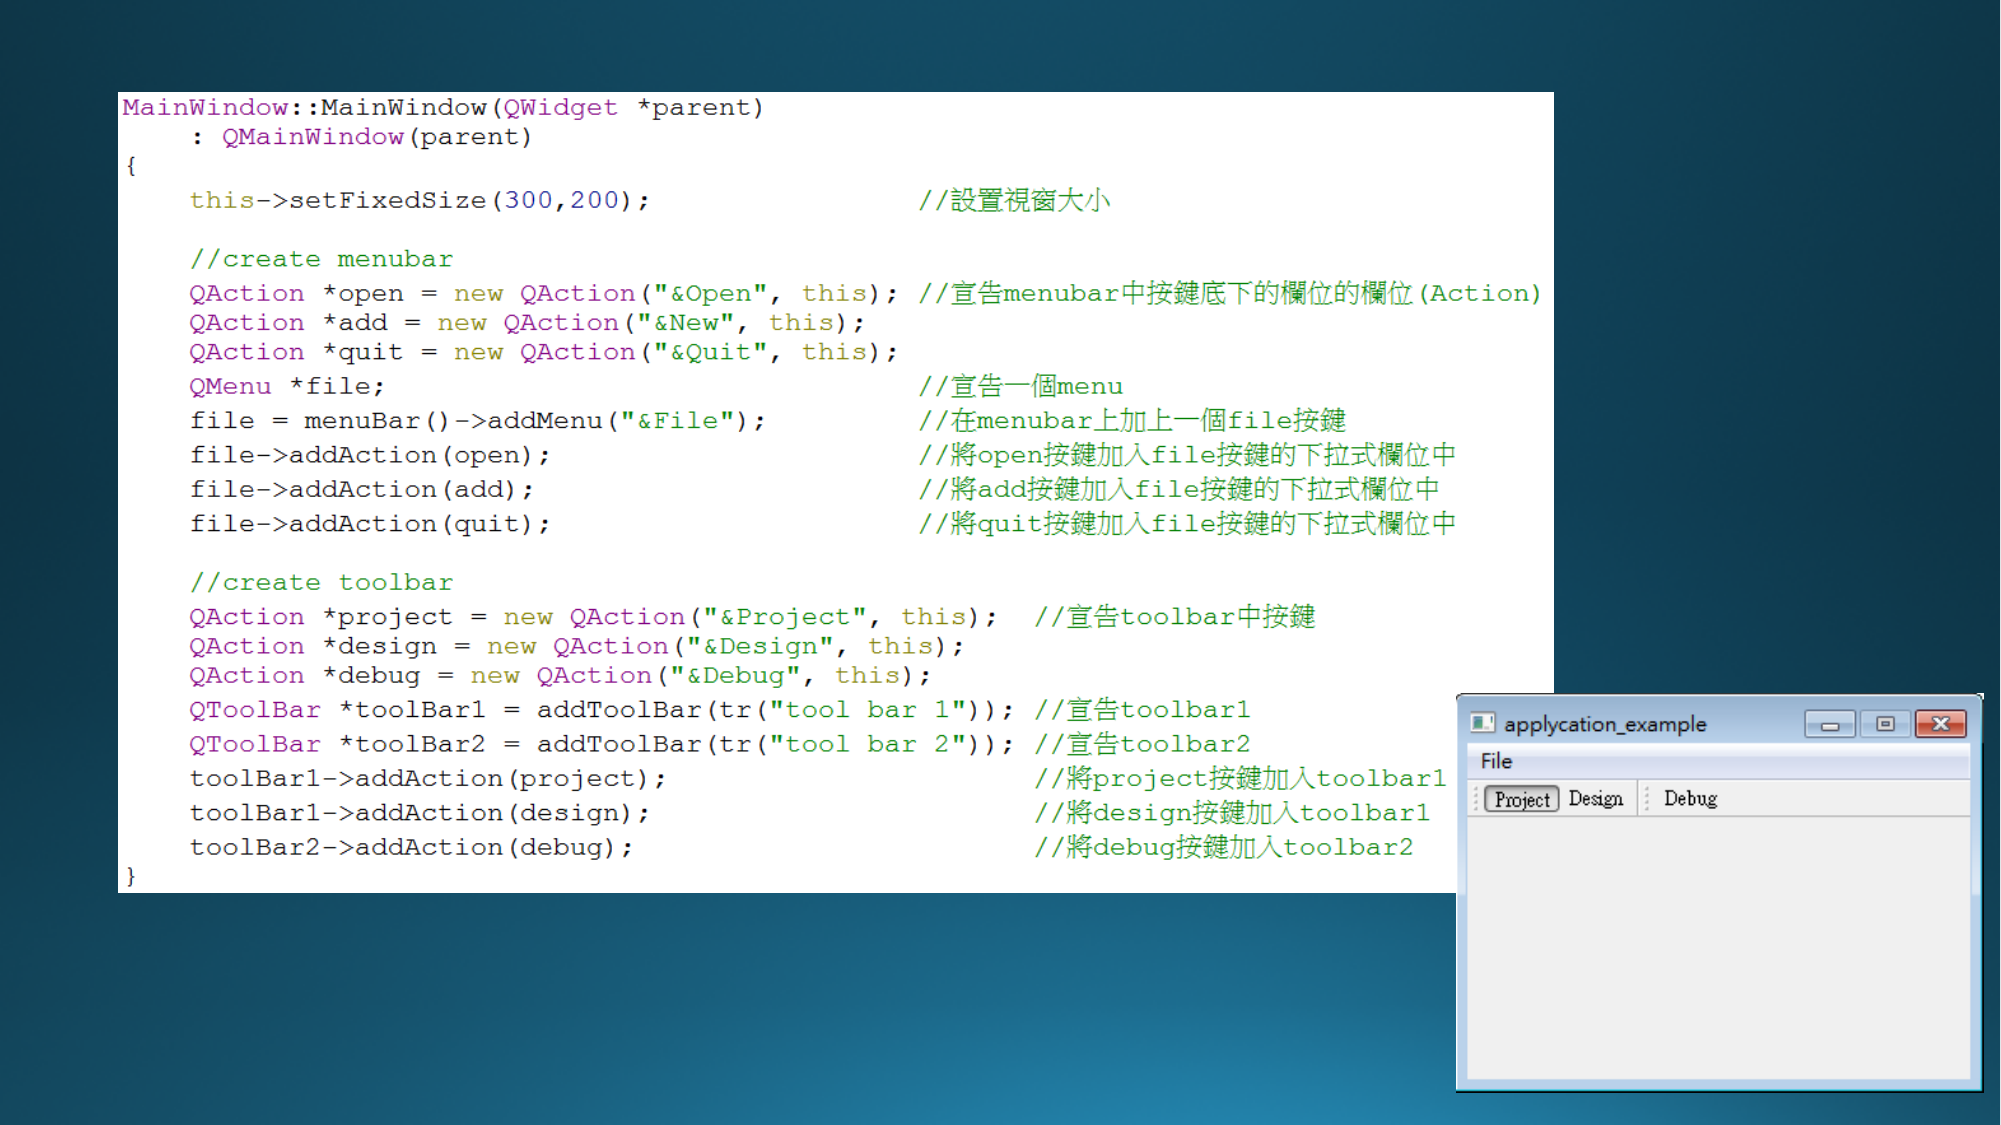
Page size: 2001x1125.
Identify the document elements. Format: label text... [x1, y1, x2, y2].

slide_number 95 [1412, 1042, 1863, 1103]
picture [0, 0, 2001, 1125]
